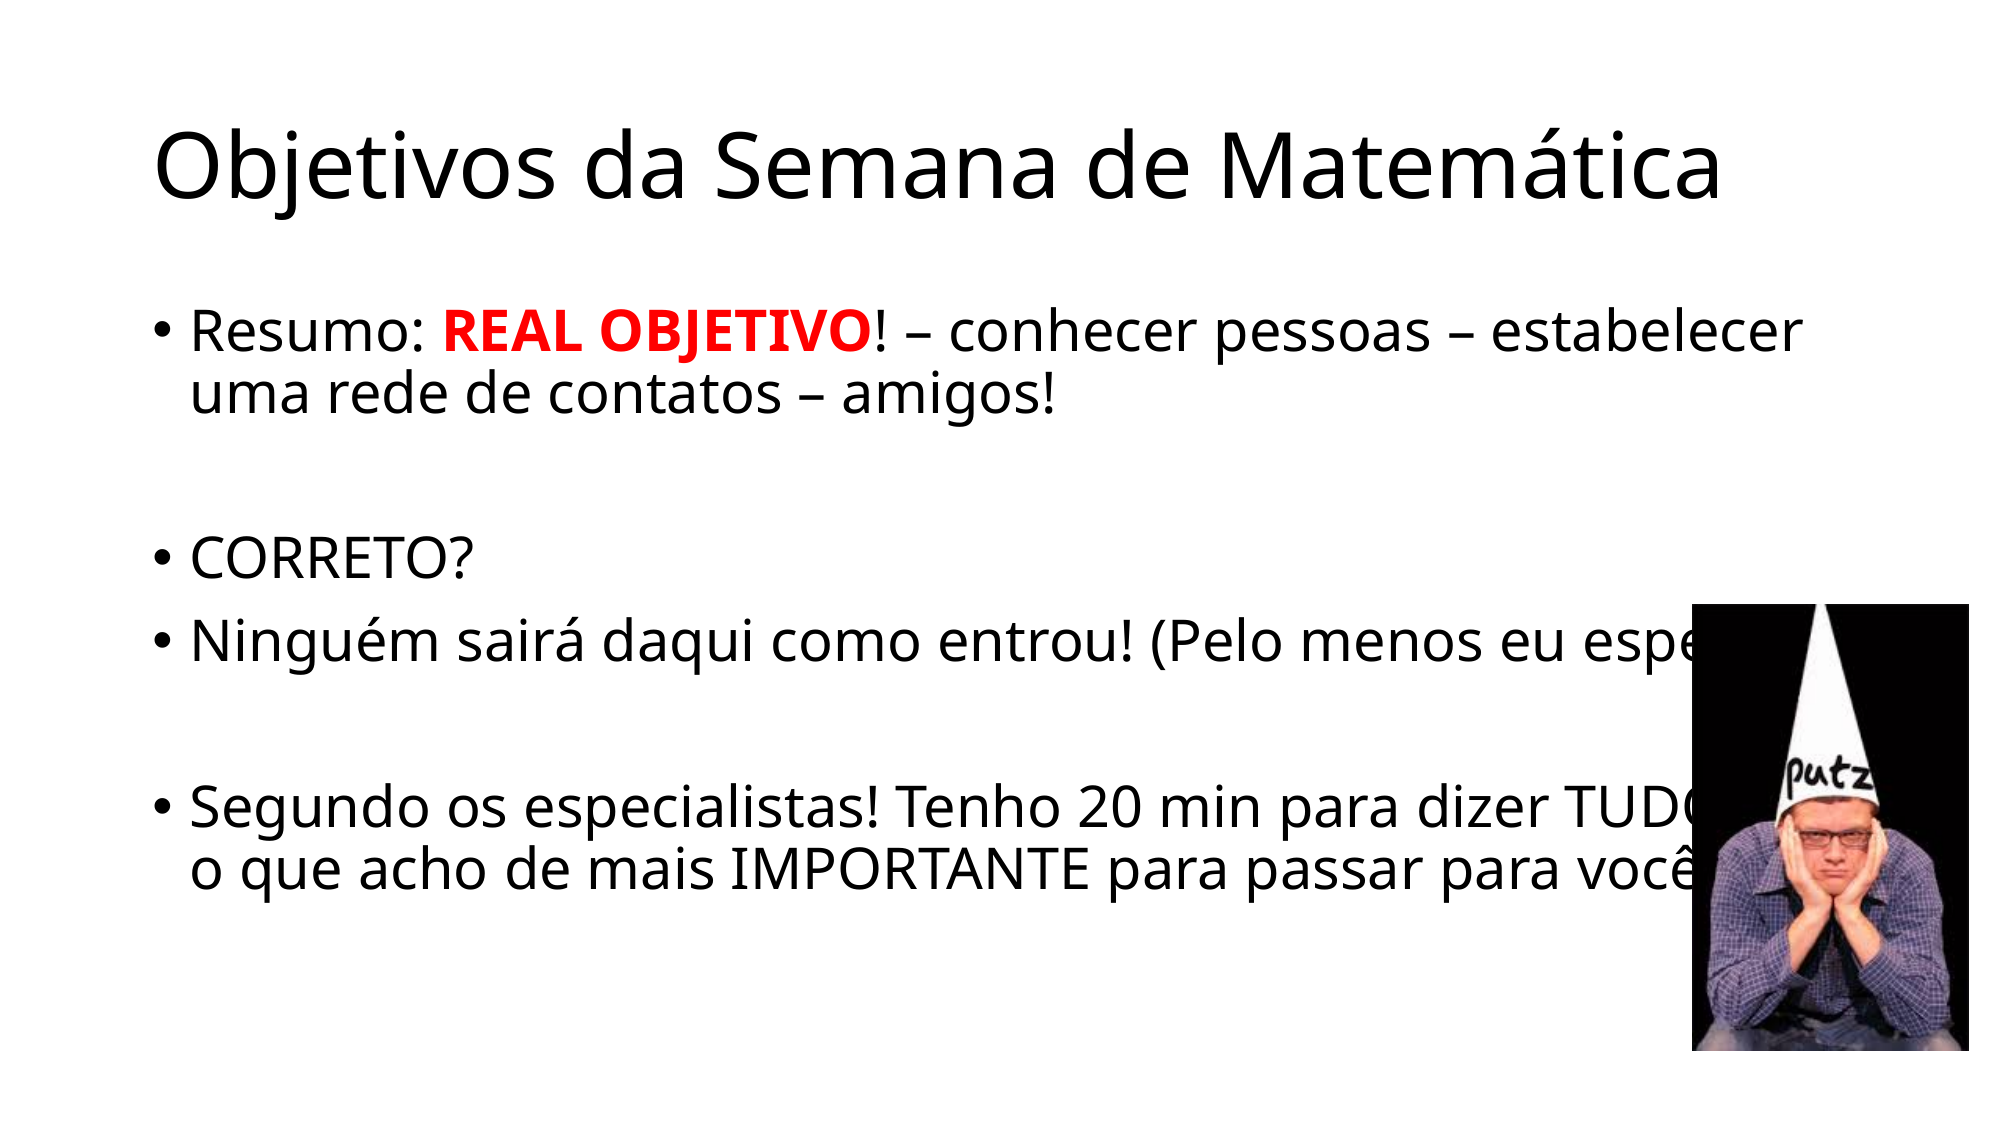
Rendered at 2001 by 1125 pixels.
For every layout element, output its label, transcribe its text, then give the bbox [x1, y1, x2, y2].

list Resumo: REAL OBJETIVO! – conhecer pessoas – estabelecer uma rede de contatos – amigos! CORRETO? Ninguém sairá daqui como entrou! (Pelo menos eu espero...) Segundo os especialistas! Tenho 20 min para dizer TUDO o que acho de mais IMPORTANTE para passar para vocês!... [137, 211, 1863, 925]
picture [1692, 604, 1969, 1051]
title Objetivos da Semana de Matemática [137, 59, 1863, 211]
